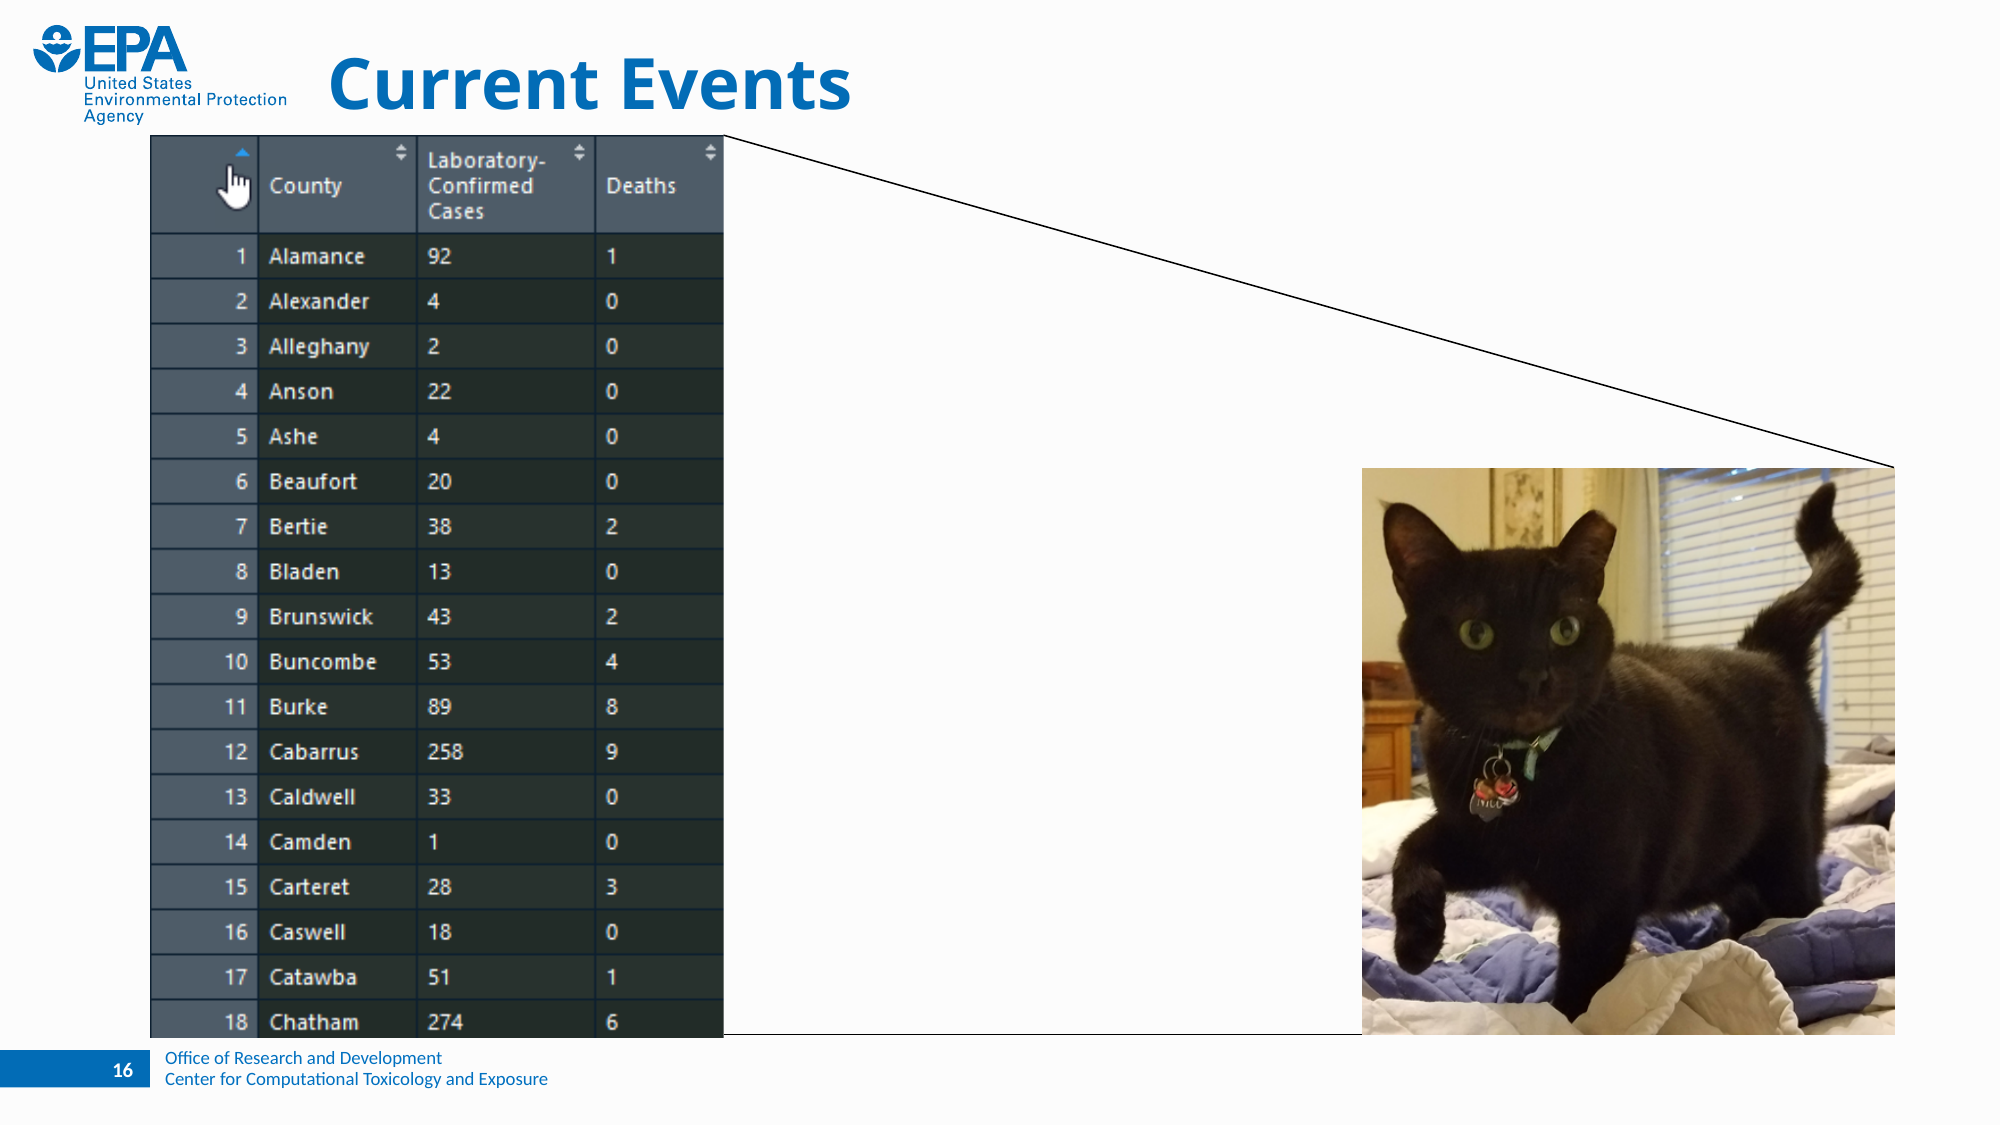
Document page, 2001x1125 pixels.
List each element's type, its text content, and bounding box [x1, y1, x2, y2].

picture [149, 134, 724, 1038]
title Current Events [312, 0, 2000, 163]
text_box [724, 134, 1895, 468]
picture [1362, 468, 1895, 1035]
slide_number 15 [0, 1050, 134, 1088]
